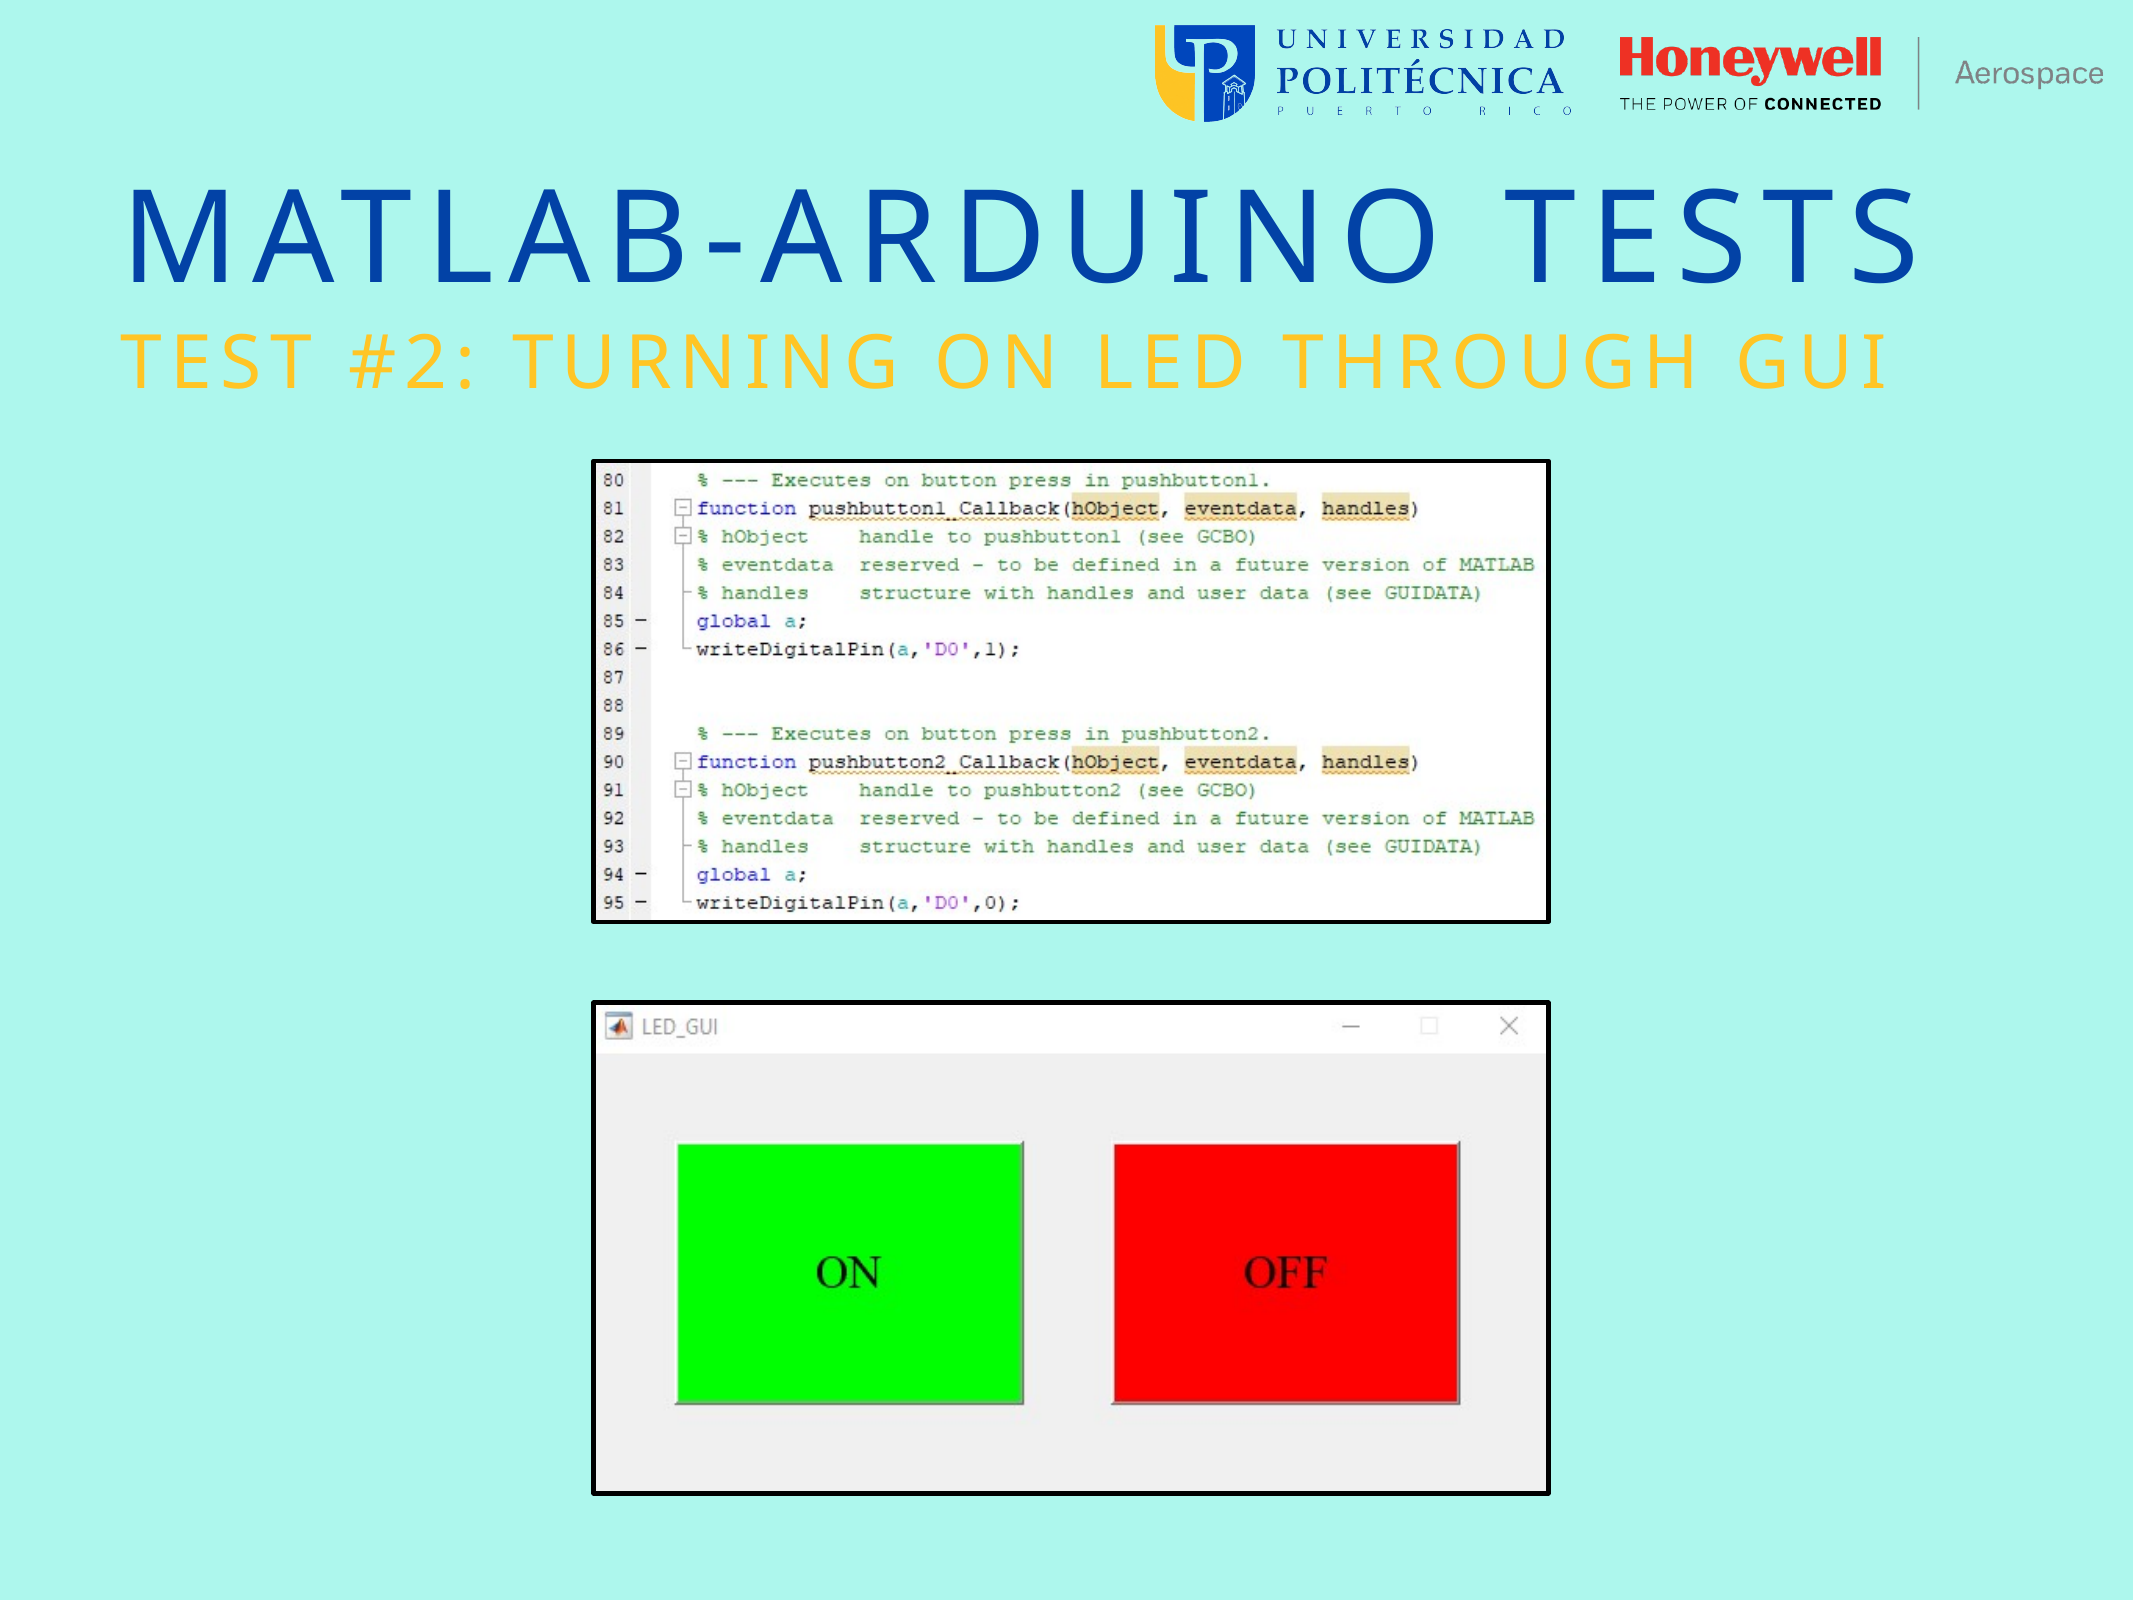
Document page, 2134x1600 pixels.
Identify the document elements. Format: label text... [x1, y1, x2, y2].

text_box TEST #2: Turning ON LED through GUI [112, 304, 2030, 497]
picture [595, 1004, 1547, 1492]
picture [1620, 36, 2104, 110]
picture [1155, 24, 1571, 122]
picture [595, 463, 1547, 920]
title Matlab-Arduino tests [112, 143, 2030, 304]
